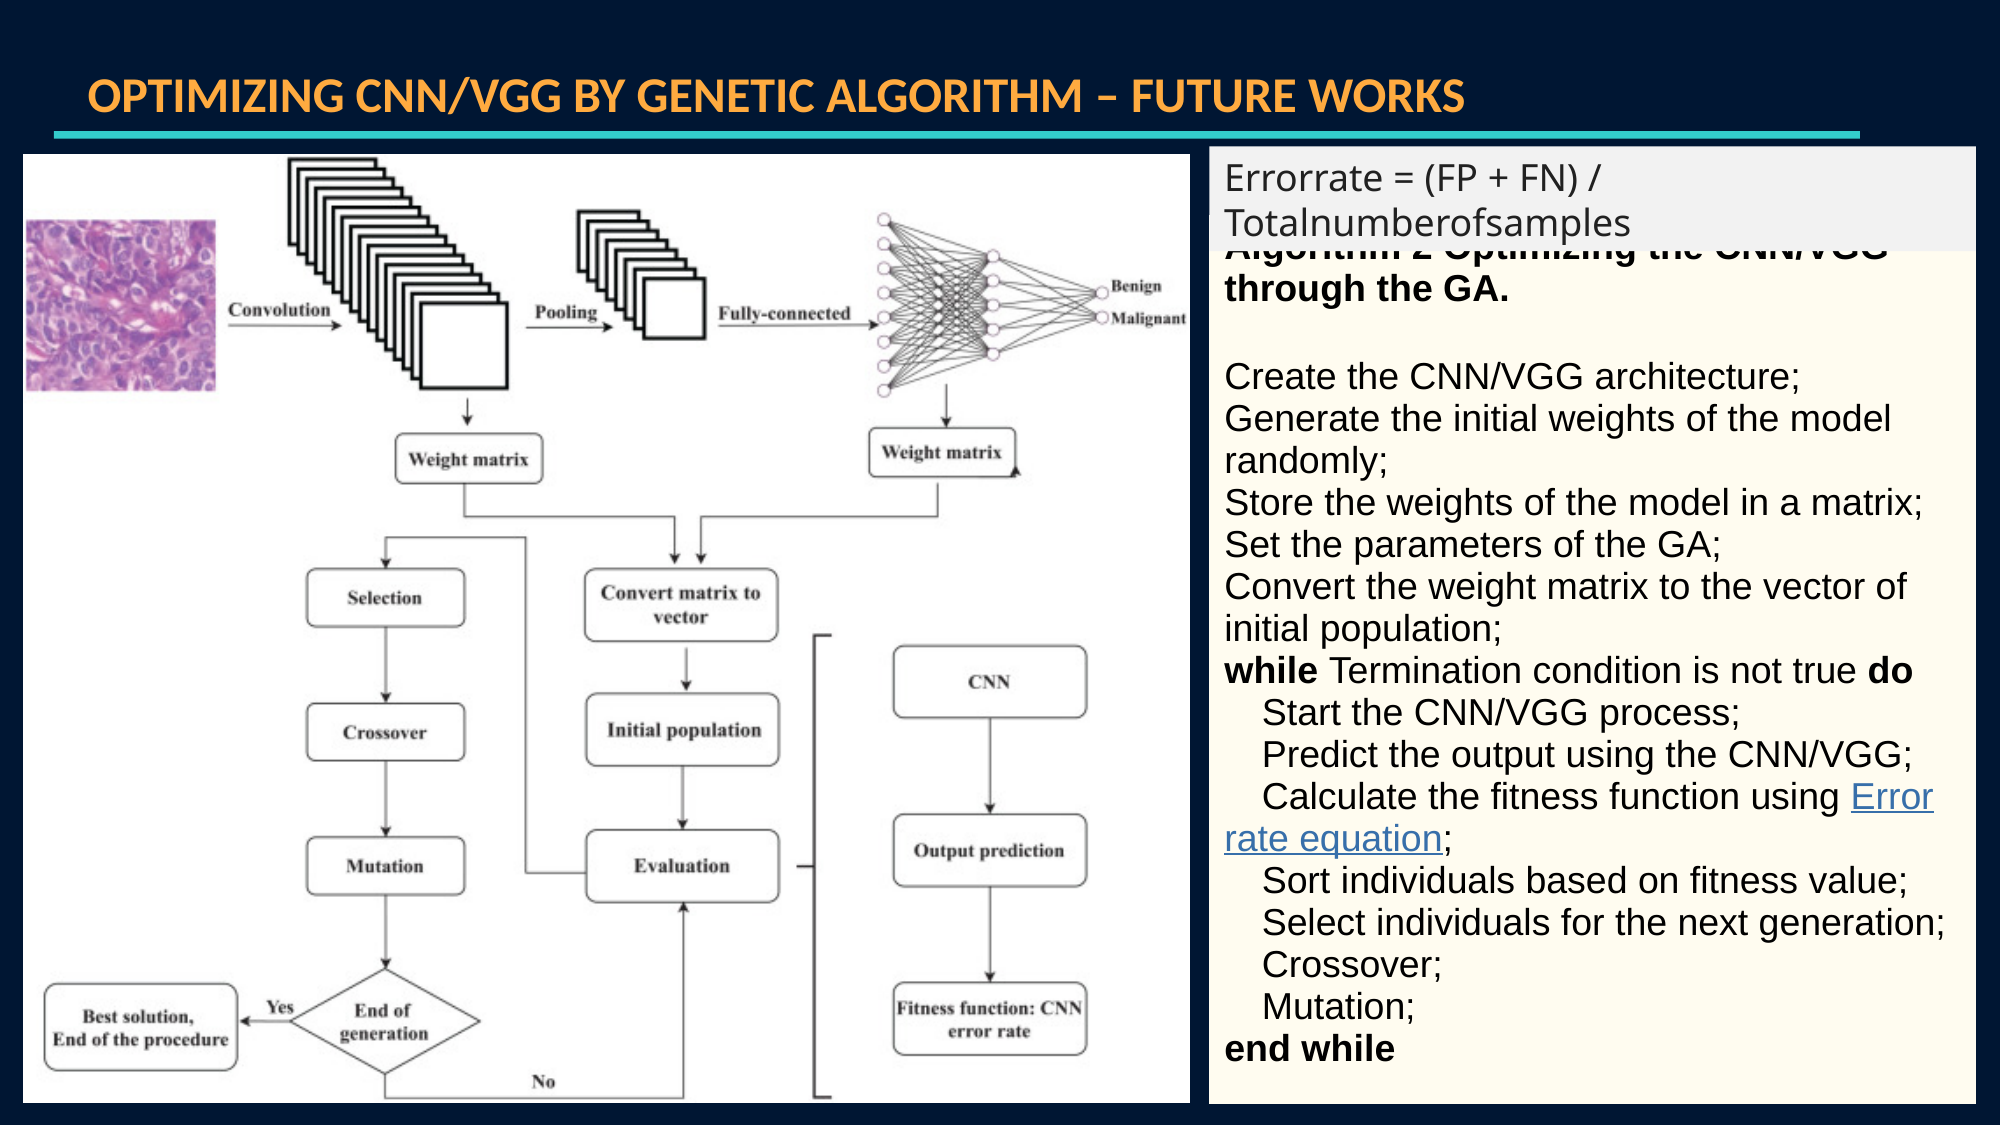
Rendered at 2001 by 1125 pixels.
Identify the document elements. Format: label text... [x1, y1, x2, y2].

text_box OPTIMIZING CNN/VGG BY GENETIC ALGORITHM – FUTURE WORKS [72, 55, 1530, 131]
text_box [53, 131, 1860, 139]
text_box Errorrate = (FP + FN) / Totalnumberofsamples [1209, 146, 1976, 252]
table_cell Create the CNN/VGG architecture; Generate the initial weights of the model randomly; Store the weights of the model in a matrix; Set the parameters of the GA; Convert the weight matrix to the vector of initial population; while Termination condition is not true do Start the CNN/VGG process; Predict the output using the CNN/VGG; Calculate the fitness function using Error rate equation; Sort individuals based on fitness value; Select individuals for the next generation; Crossover; Mutation; end while [1209, 320, 1976, 1104]
table_header Algorithm 2 Optimizing the CNN/VGG through the GA. [1209, 252, 1976, 320]
picture [23, 154, 1190, 1104]
